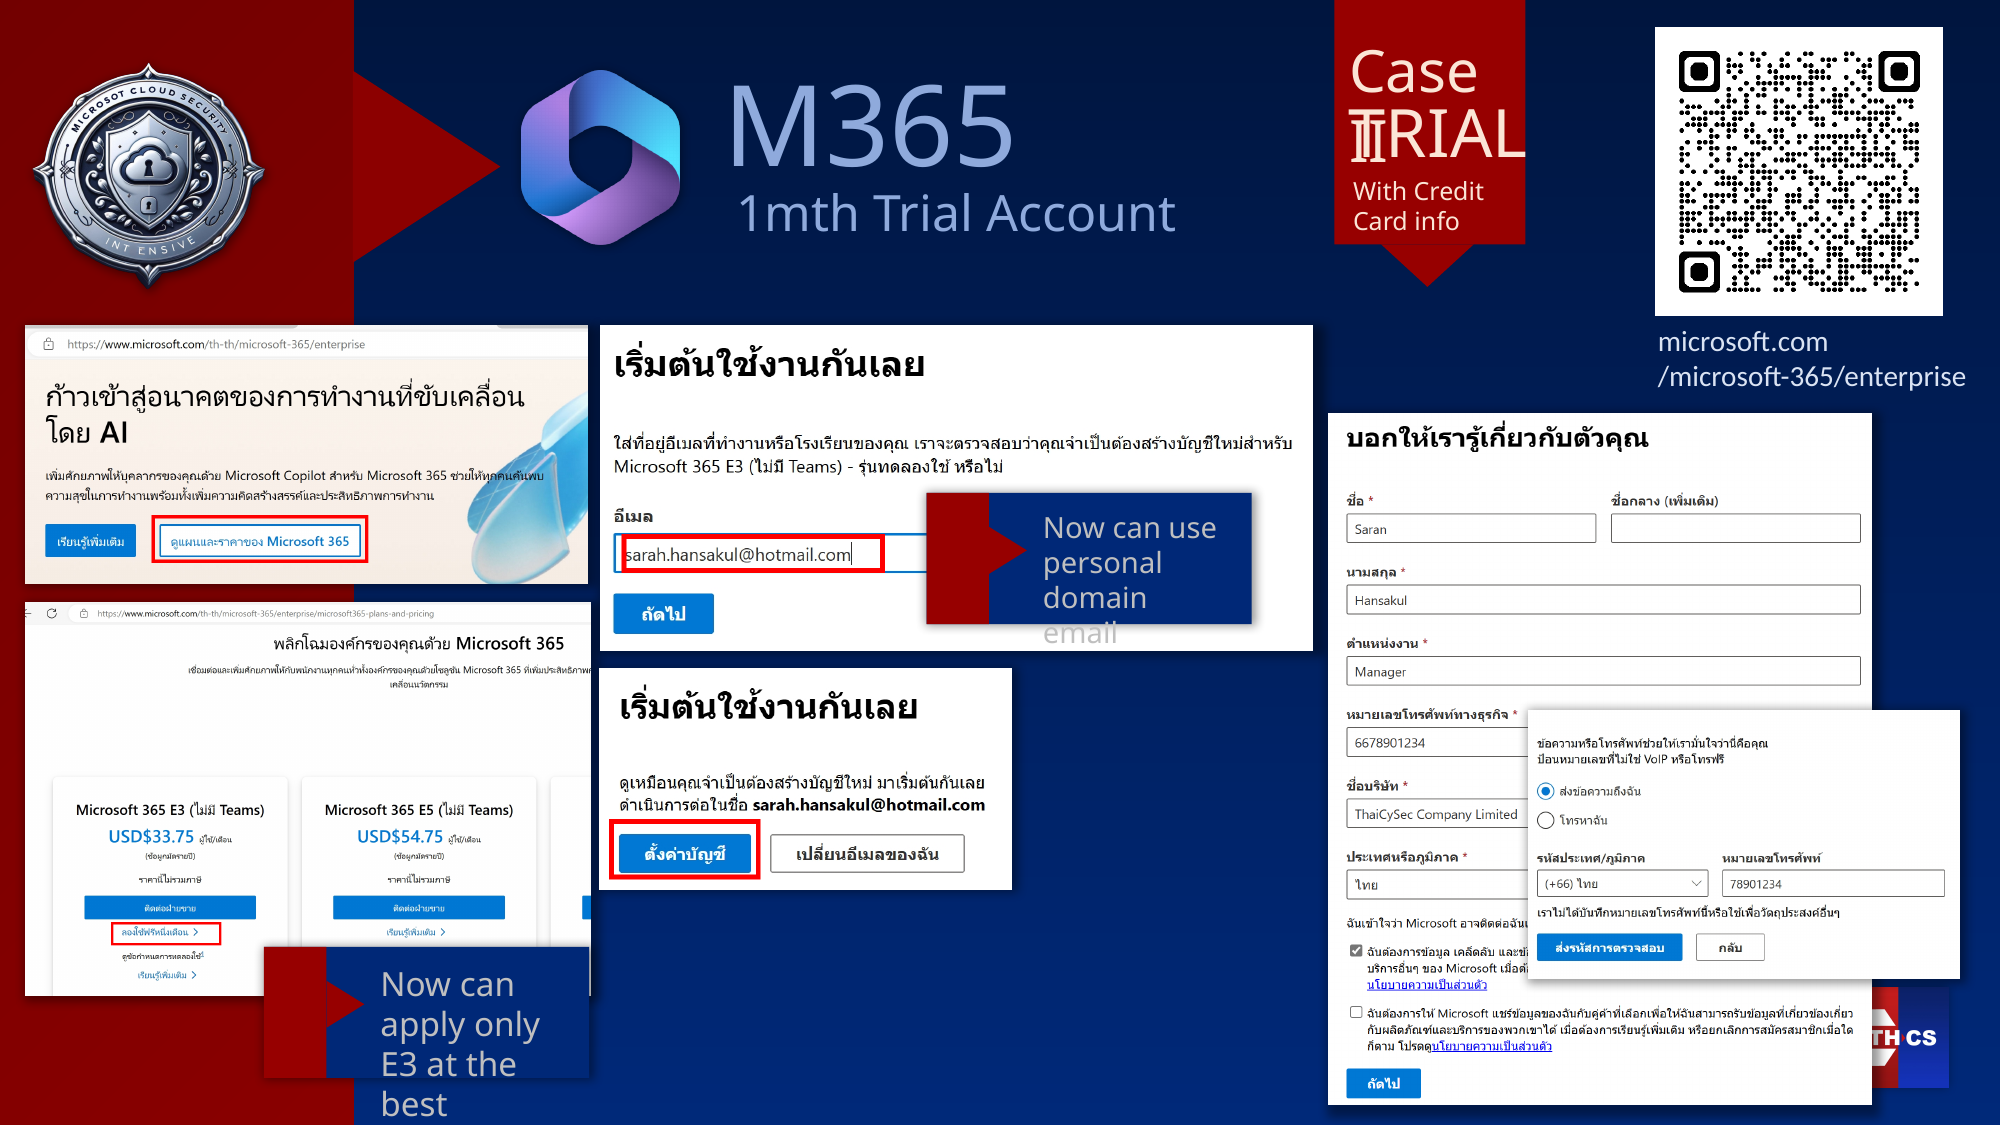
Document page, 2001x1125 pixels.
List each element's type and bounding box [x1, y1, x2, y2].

text_box [0, 0, 2000, 1125]
picture [599, 325, 1313, 651]
picture [1328, 412, 1960, 1110]
text_box [926, 492, 1252, 625]
picture [1654, 27, 1943, 316]
text_box [264, 946, 590, 1093]
picture [25, 325, 588, 584]
picture [520, 70, 679, 245]
picture [25, 601, 591, 996]
picture [20, 46, 276, 301]
picture [599, 668, 1012, 890]
